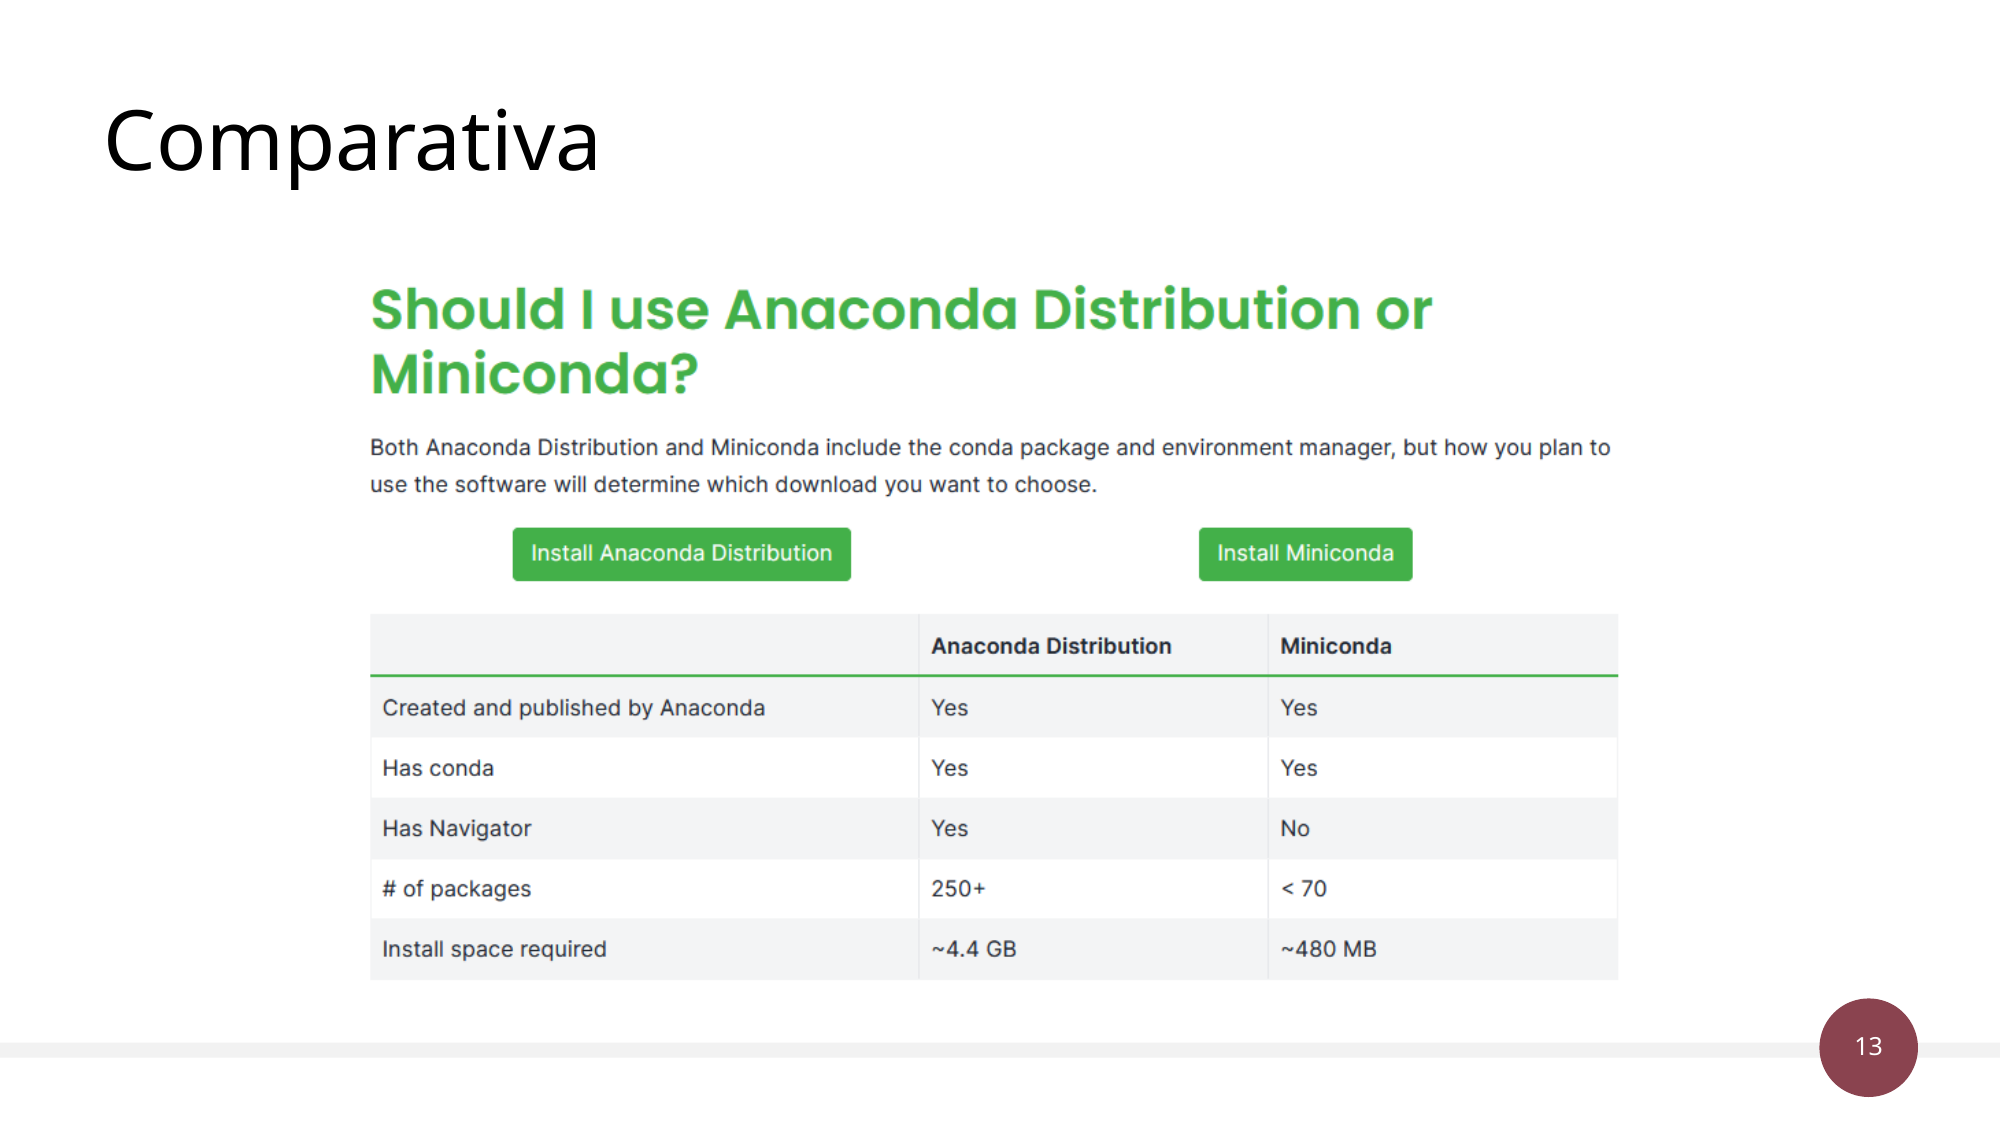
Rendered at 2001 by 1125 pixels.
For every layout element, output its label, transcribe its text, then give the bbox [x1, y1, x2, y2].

picture [328, 240, 1628, 998]
title Comparativa [103, 91, 1879, 228]
